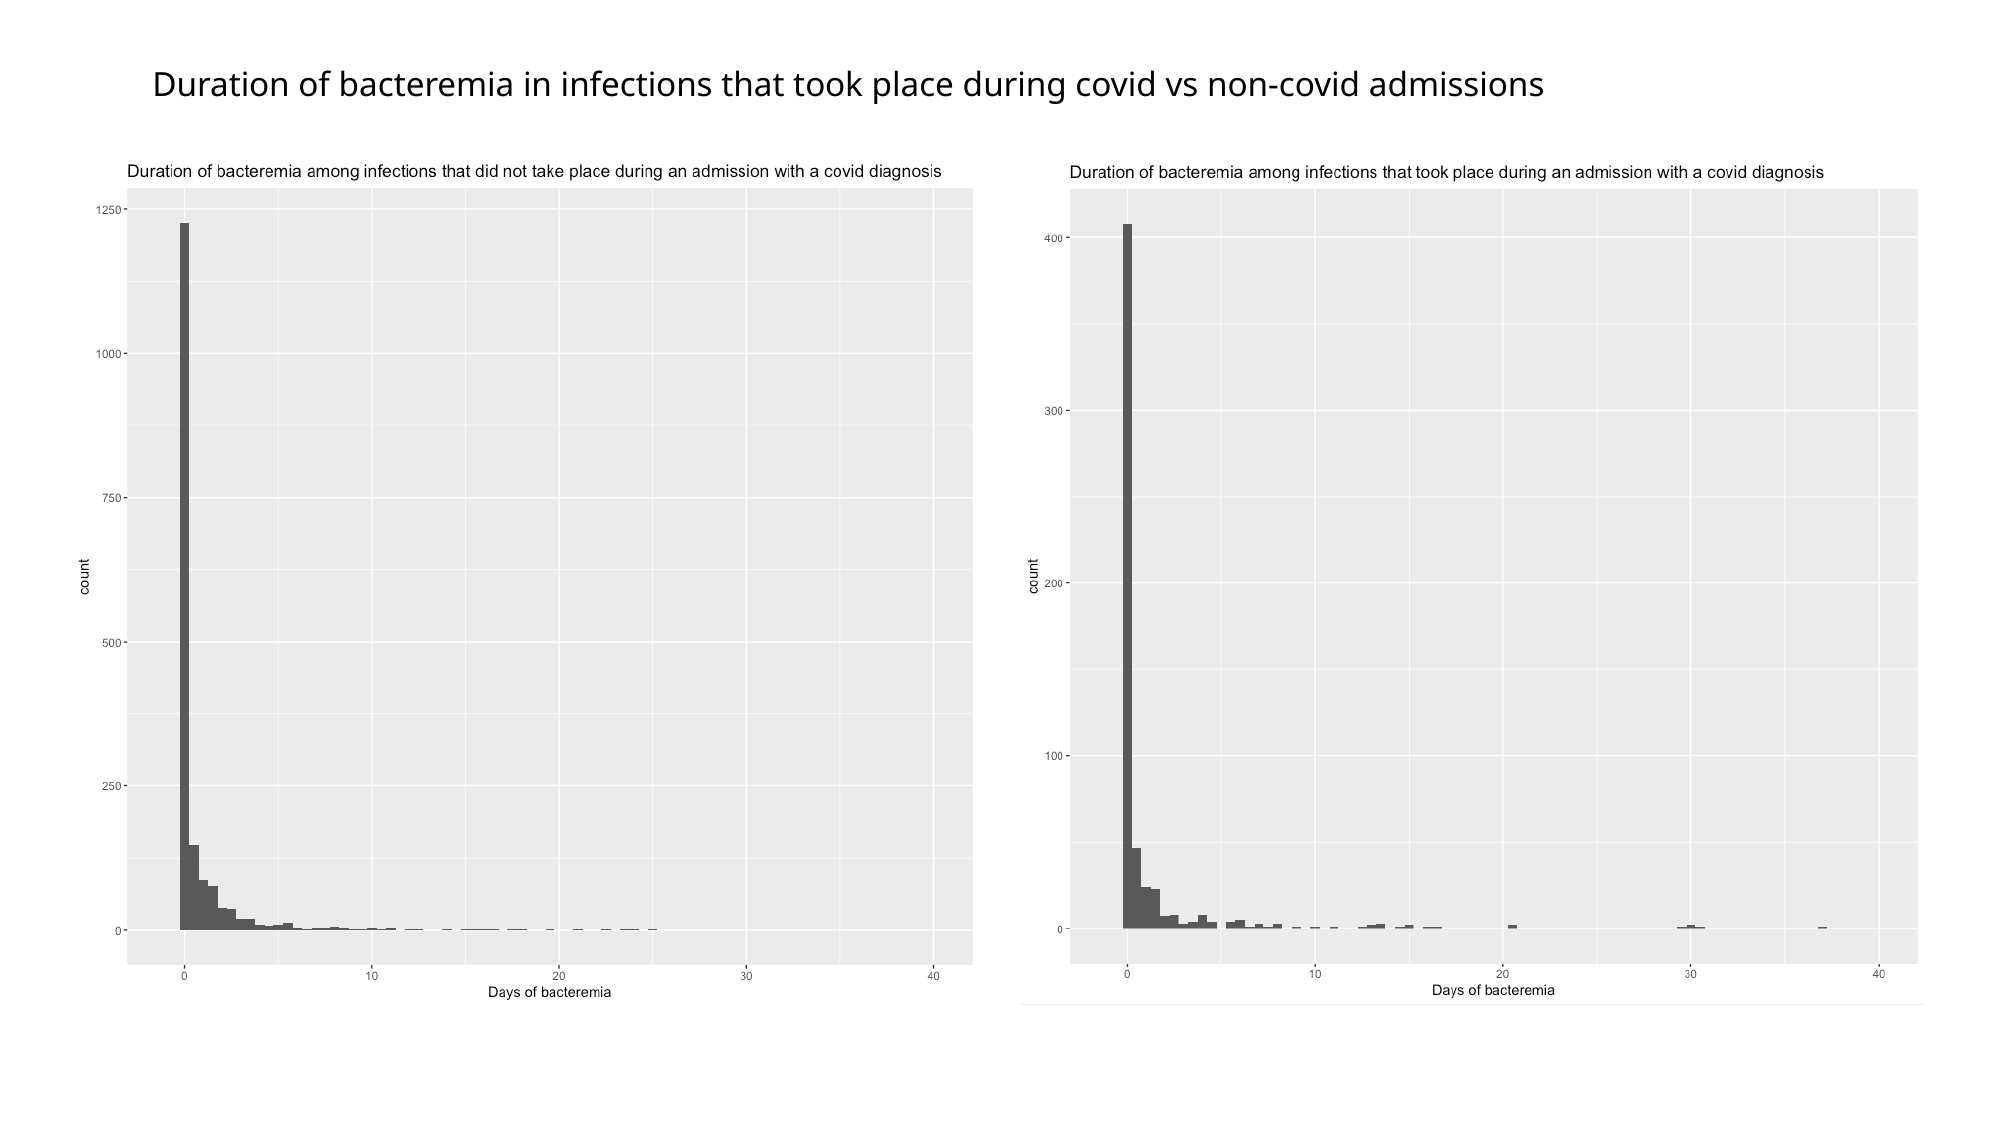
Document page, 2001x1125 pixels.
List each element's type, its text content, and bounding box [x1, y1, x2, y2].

picture [76, 157, 979, 1005]
picture [1021, 159, 1924, 1005]
title Duration of bacteremia in infections that took place during covid vs non-covid admissions [137, 59, 1863, 112]
